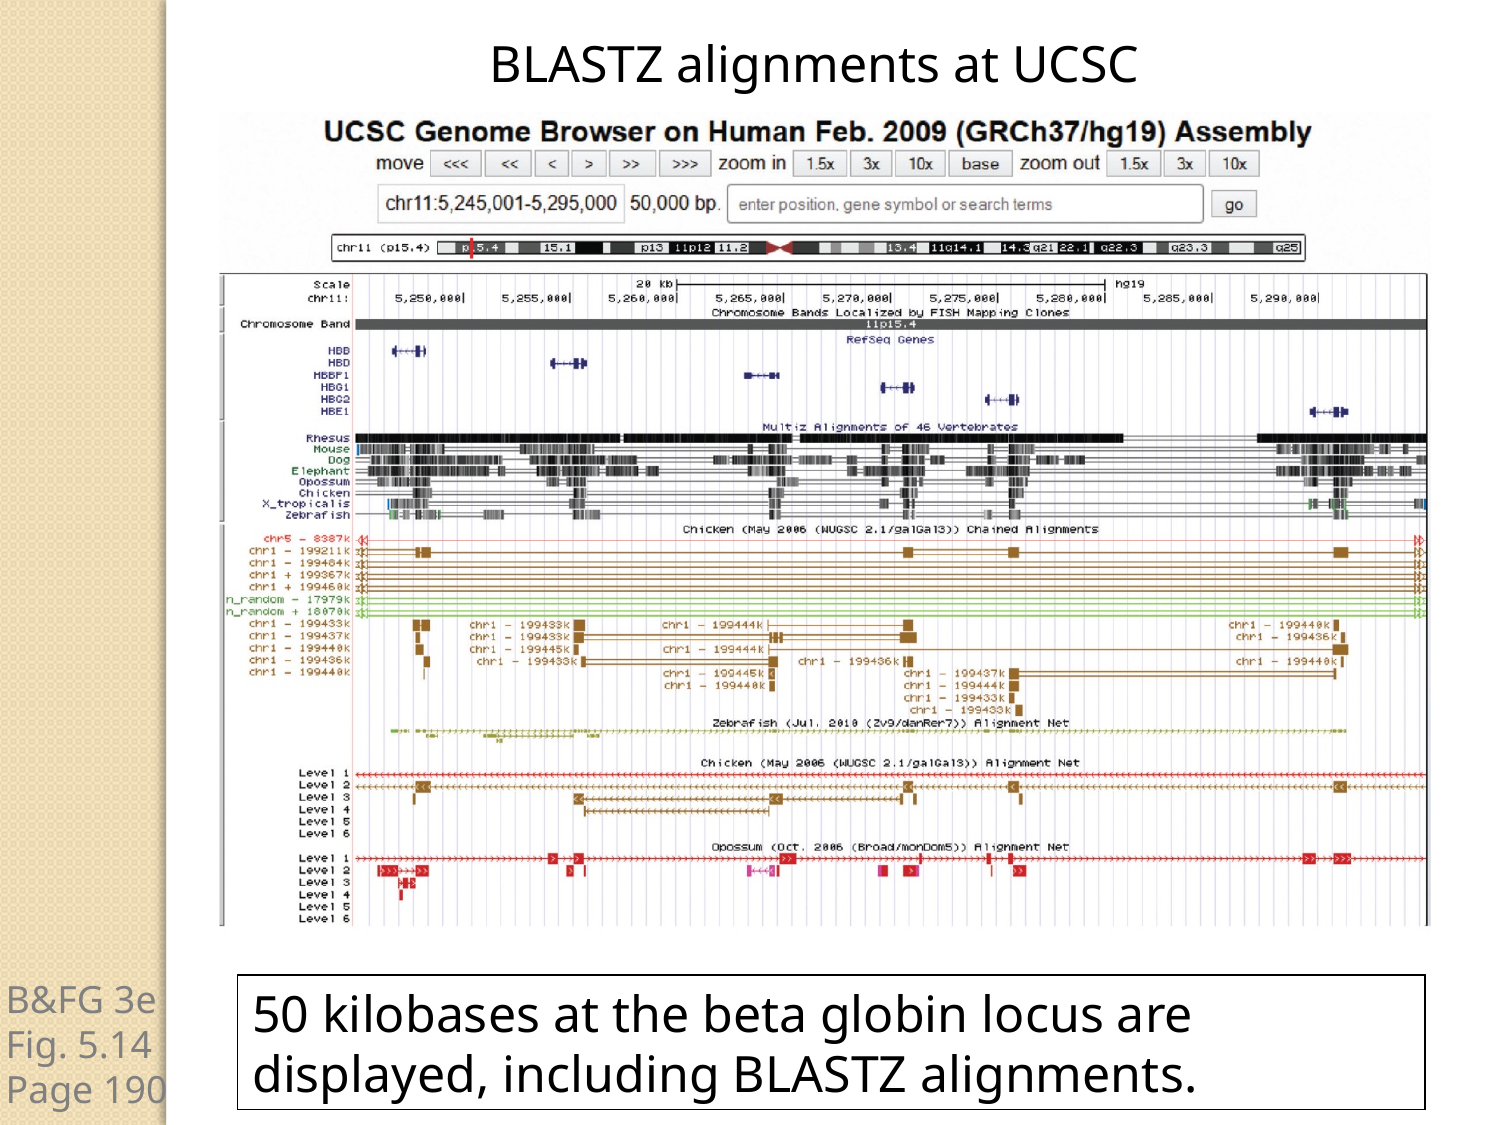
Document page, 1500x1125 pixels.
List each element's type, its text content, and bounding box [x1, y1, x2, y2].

text_box B&FG 3e Fig. 5.14 Page 190 [0, 968, 183, 1119]
text_box 50 kilobases at the beta globin locus are displayed, including BLASTZ alignments. [237, 974, 1425, 1110]
text_box BLASTZ alignments at UCSC [474, 24, 1163, 100]
picture [212, 112, 1438, 946]
